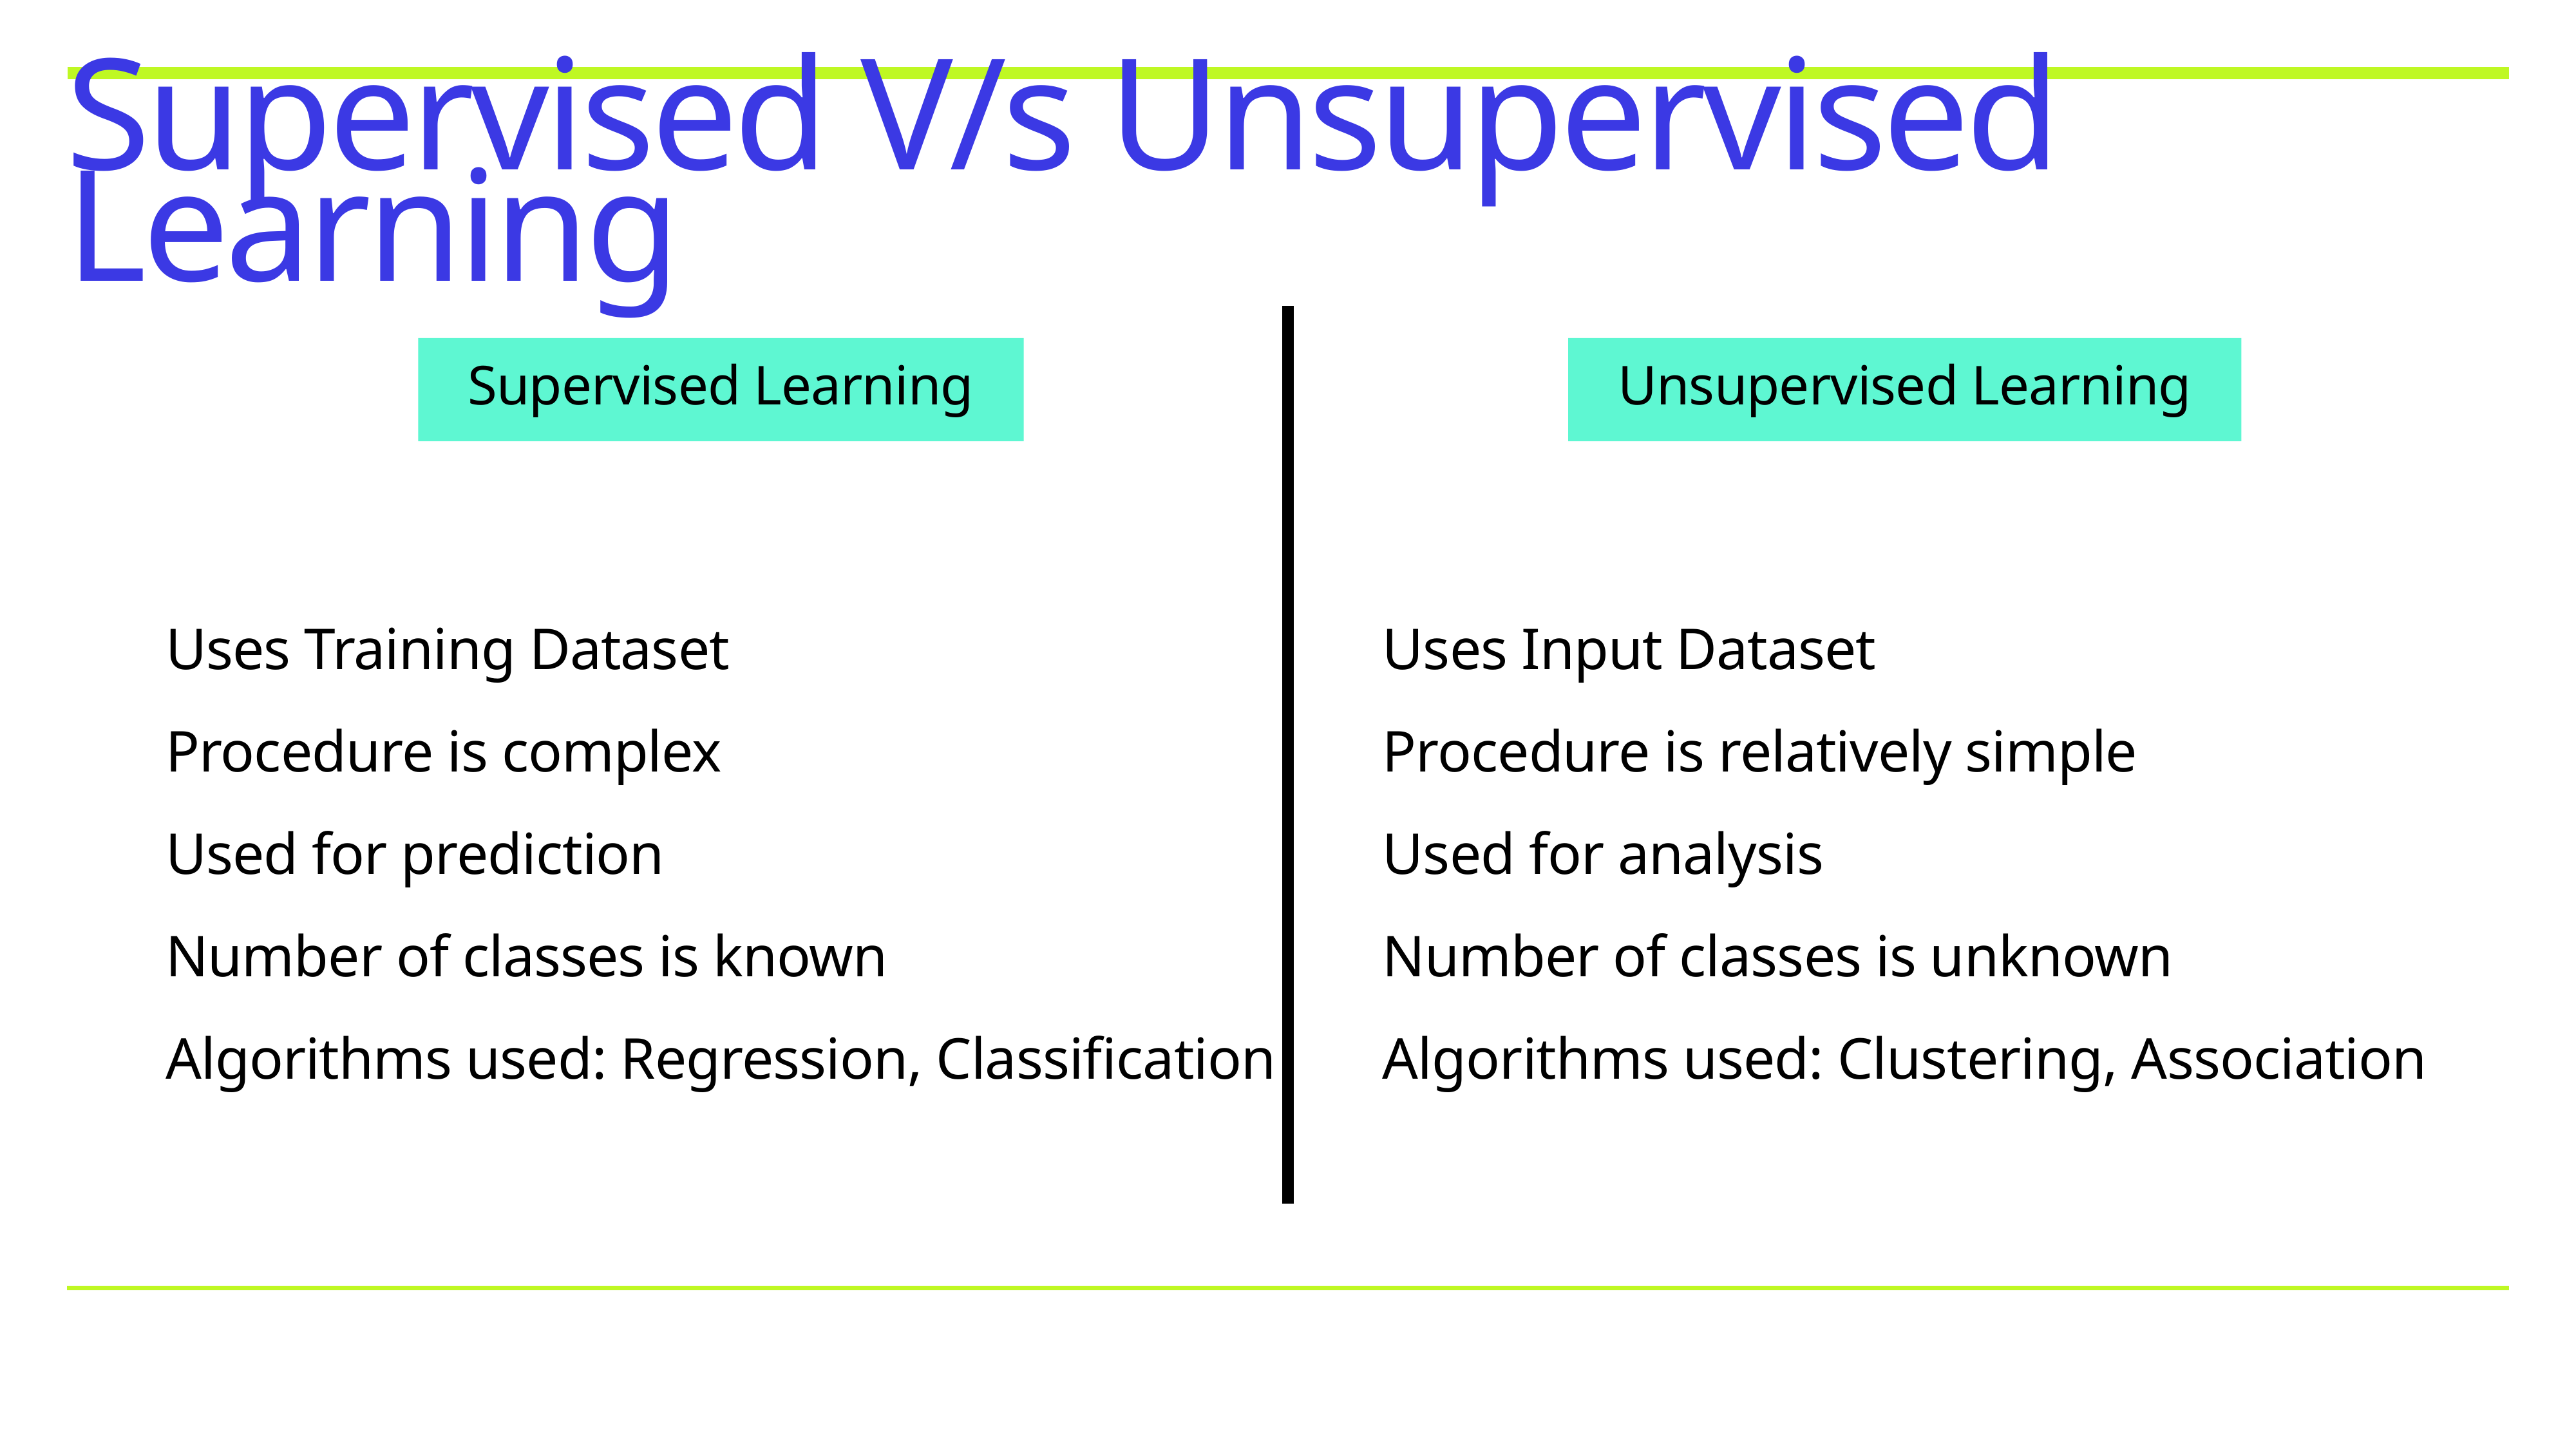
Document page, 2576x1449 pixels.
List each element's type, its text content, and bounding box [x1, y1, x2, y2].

text_box Supervised Learning [418, 337, 1024, 442]
text_box Uses Input Dataset Procedure is relatively simple Used for analysis Number of classes is unknown Algorithms used: Clustering, Association [1377, 621, 2432, 1095]
title Supervised V/s Unsupervised Learning [60, 75, 2516, 282]
text_box Unsupervised Learning [1568, 337, 2242, 442]
text_box Uses Training Dataset Procedure is complex Used for prediction Number of classes is known Algorithms used: Regression, Classification [160, 621, 1282, 1095]
